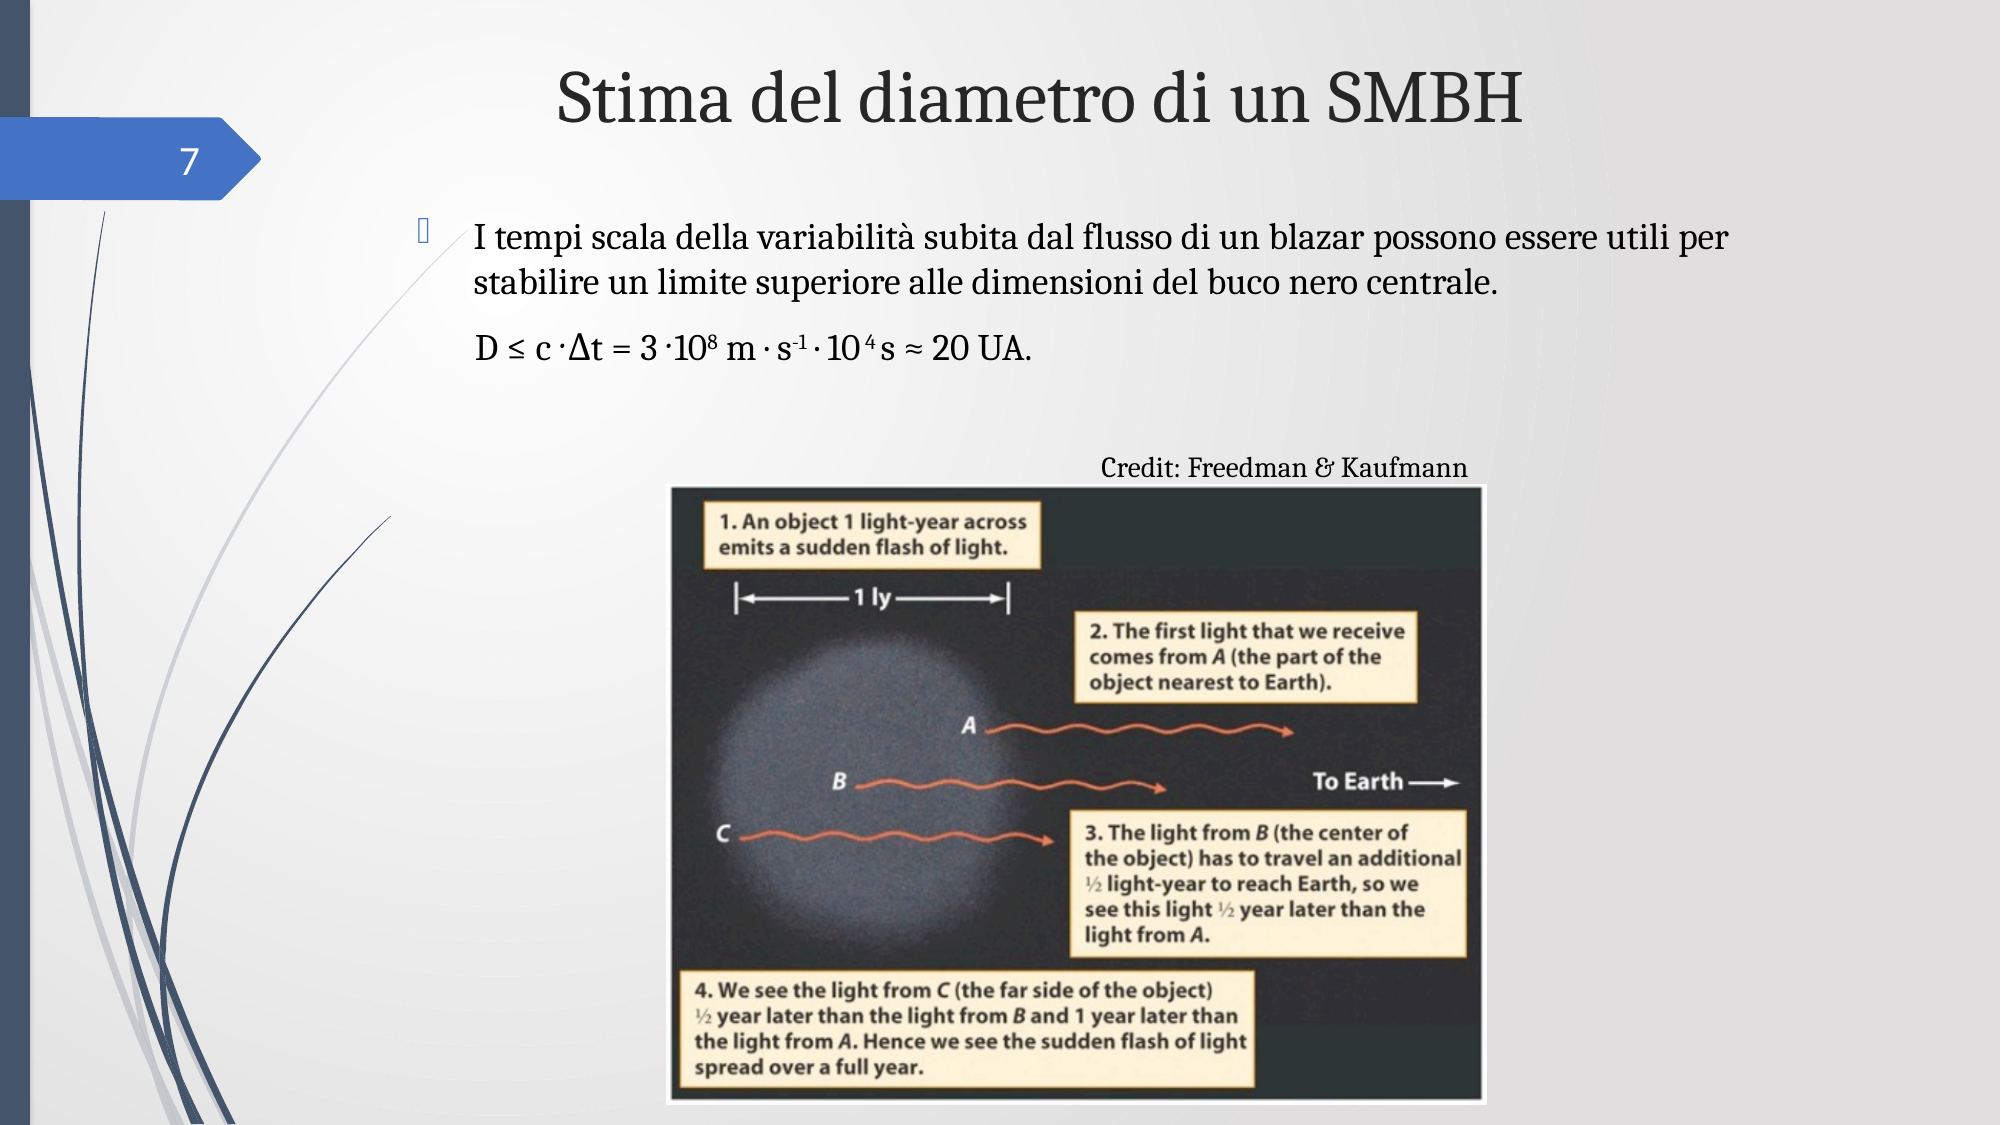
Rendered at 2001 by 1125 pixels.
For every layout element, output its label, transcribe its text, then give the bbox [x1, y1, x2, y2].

list I tempi scala della variabilità subita dal flusso di un blazar possono essere utili per stabilire un limite superiore alle dimensioni del buco nero centrale. D ≤ c · Δt = 3 · 108 m · s-1 · 10 4 s ≈ 20 UA. [402, 204, 1865, 825]
slide_number 7 [87, 129, 216, 190]
title Stima del diametro di un SMBH [310, 39, 1773, 250]
picture [666, 484, 1487, 1106]
text_box Credit: Freedman & Kaufmann [1086, 441, 1543, 536]
